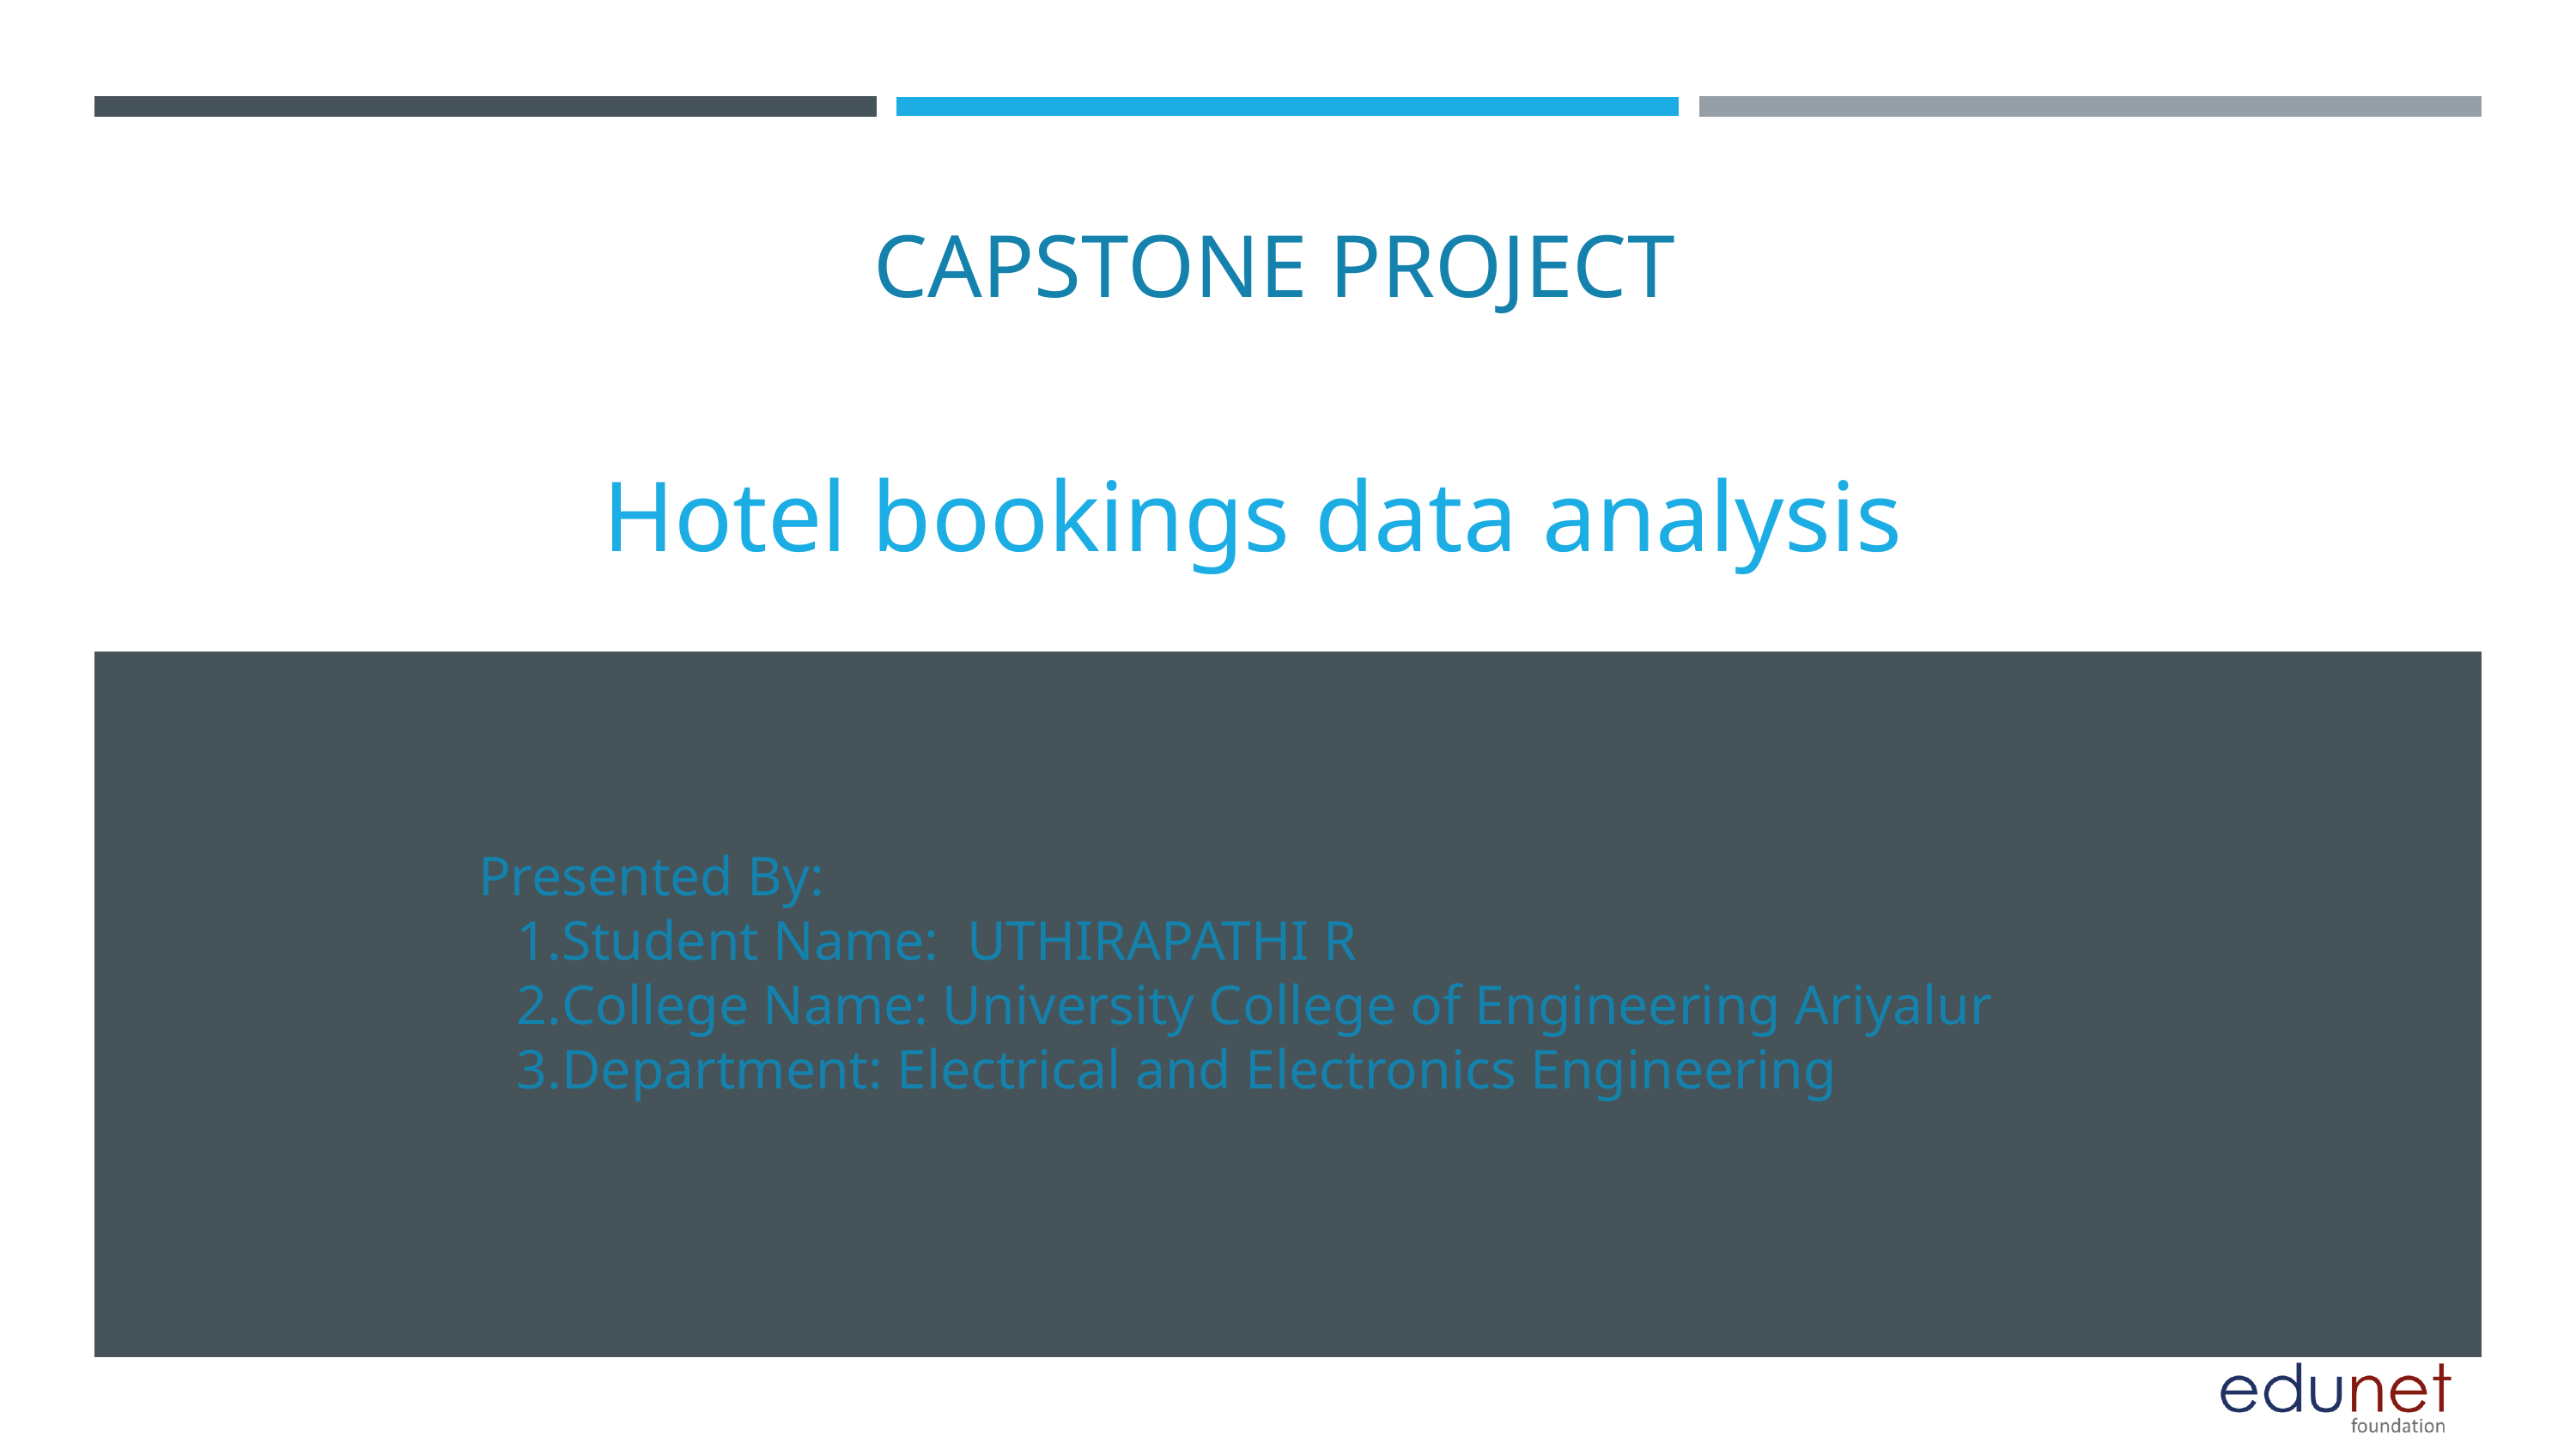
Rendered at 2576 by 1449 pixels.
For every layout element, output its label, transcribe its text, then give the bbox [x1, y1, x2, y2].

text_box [94, 652, 2482, 1357]
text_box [1698, 95, 2482, 118]
text_box CAPSTONE PROJECT [0, 211, 2576, 315]
text_box [2215, 1367, 2454, 1437]
text_box Hotel bookings data analysis [300, 454, 2207, 571]
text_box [896, 96, 1680, 117]
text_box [94, 96, 878, 118]
